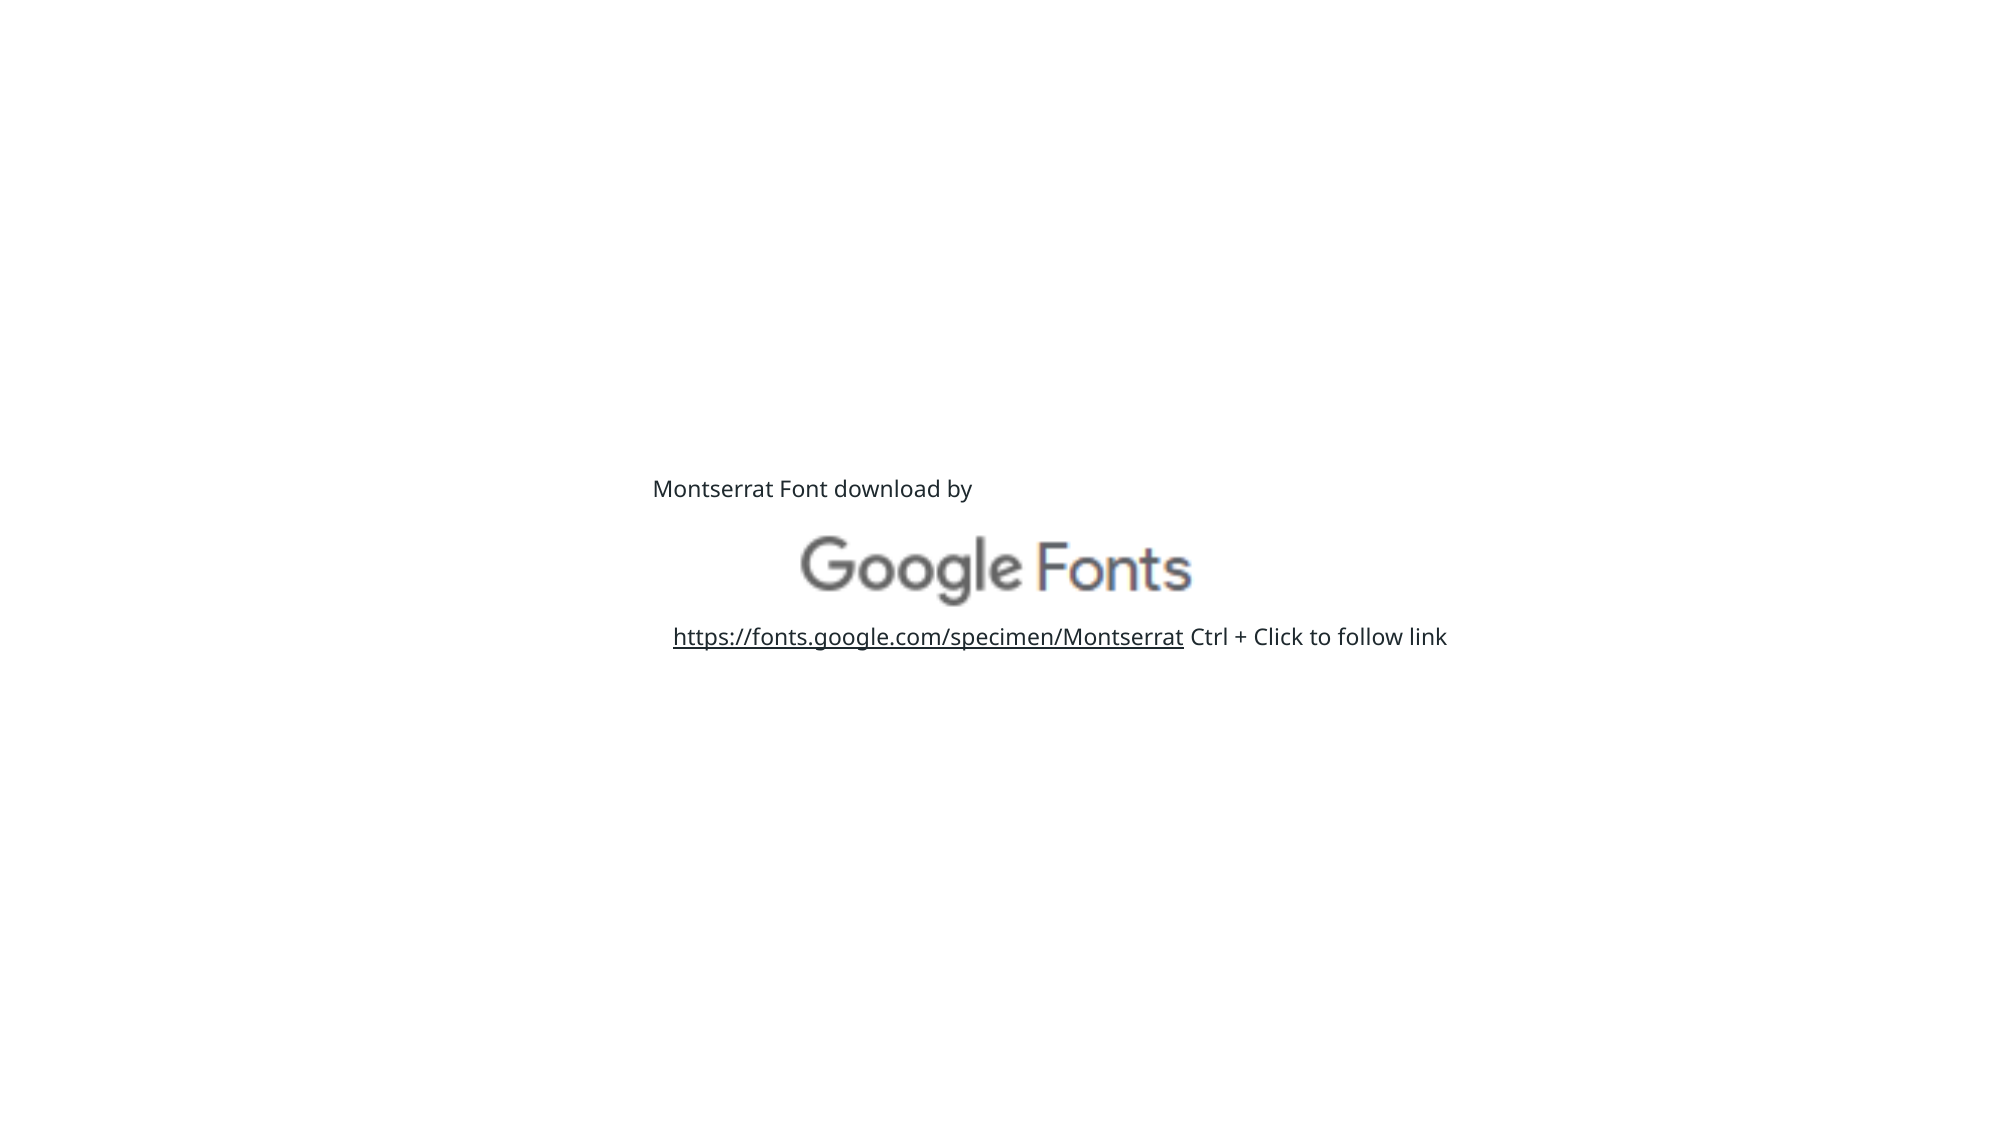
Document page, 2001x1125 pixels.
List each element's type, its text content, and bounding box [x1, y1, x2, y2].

picture [787, 510, 1213, 622]
text_box Montserrat Font download by [638, 467, 1085, 510]
text_box https://fonts.google.com/specimen/Montserrat Ctrl + Click to follow link [658, 614, 1463, 661]
